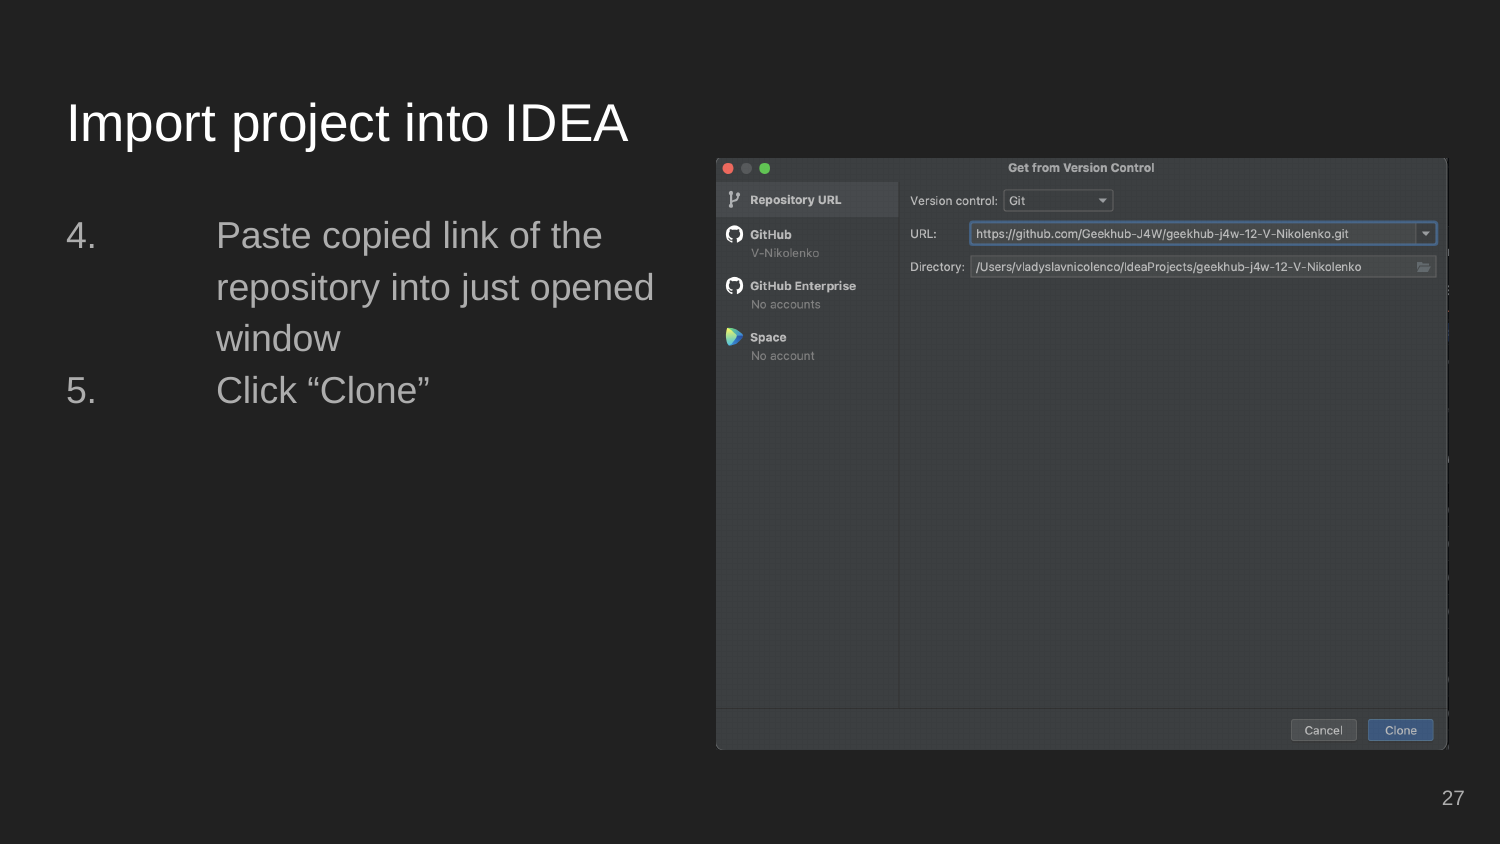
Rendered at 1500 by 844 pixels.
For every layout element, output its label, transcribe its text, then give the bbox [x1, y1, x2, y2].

list 4. Paste copied link of the repository into just opened window 5. Click “Clone” [51, 189, 710, 750]
slide_number ‹#› [1389, 764, 1480, 830]
picture [716, 158, 1450, 750]
title Import project into IDEA [51, 72, 1449, 167]
